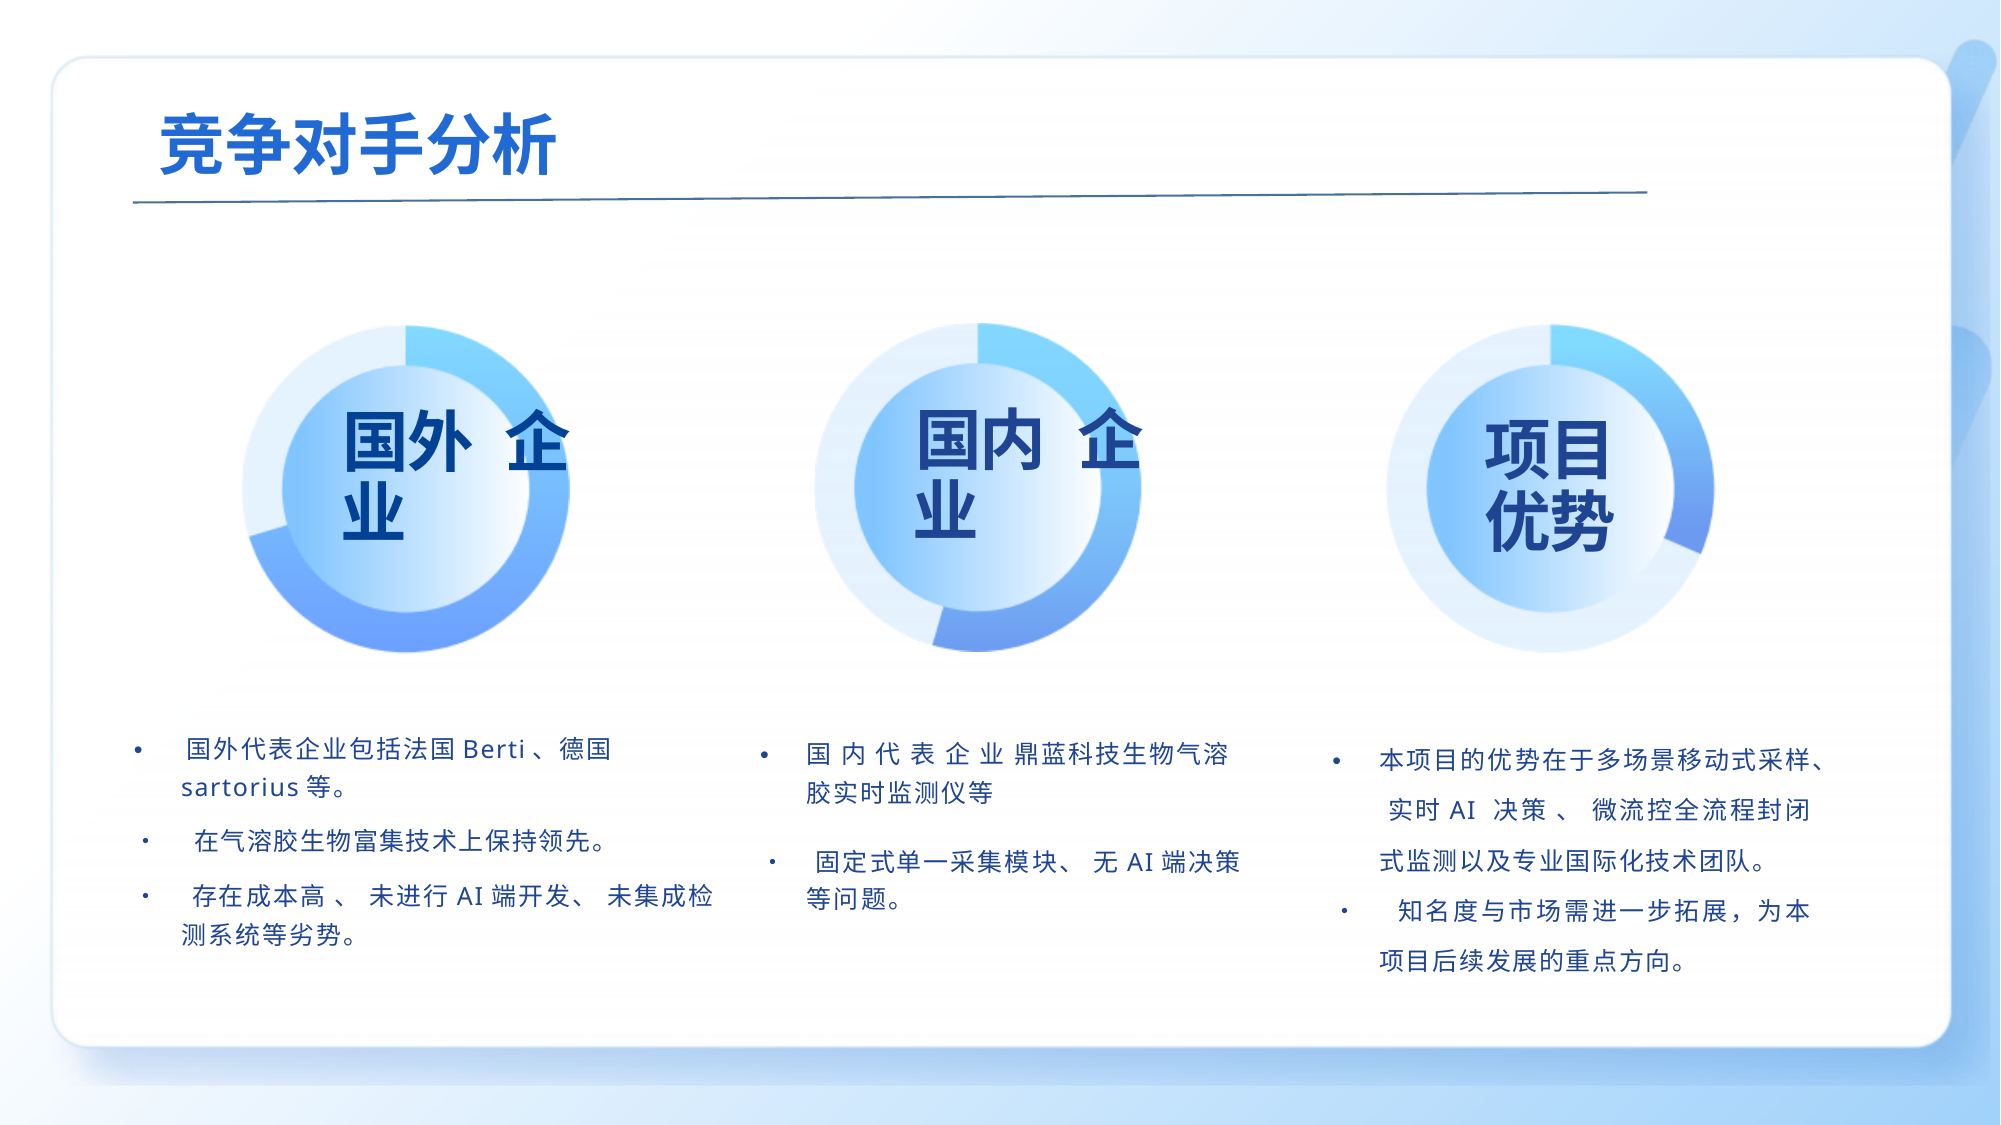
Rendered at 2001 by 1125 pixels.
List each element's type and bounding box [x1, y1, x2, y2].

text_box [132, 124, 1648, 203]
text_box [241, 325, 571, 654]
text_box [814, 323, 1143, 652]
picture [0, 0, 2000, 1125]
